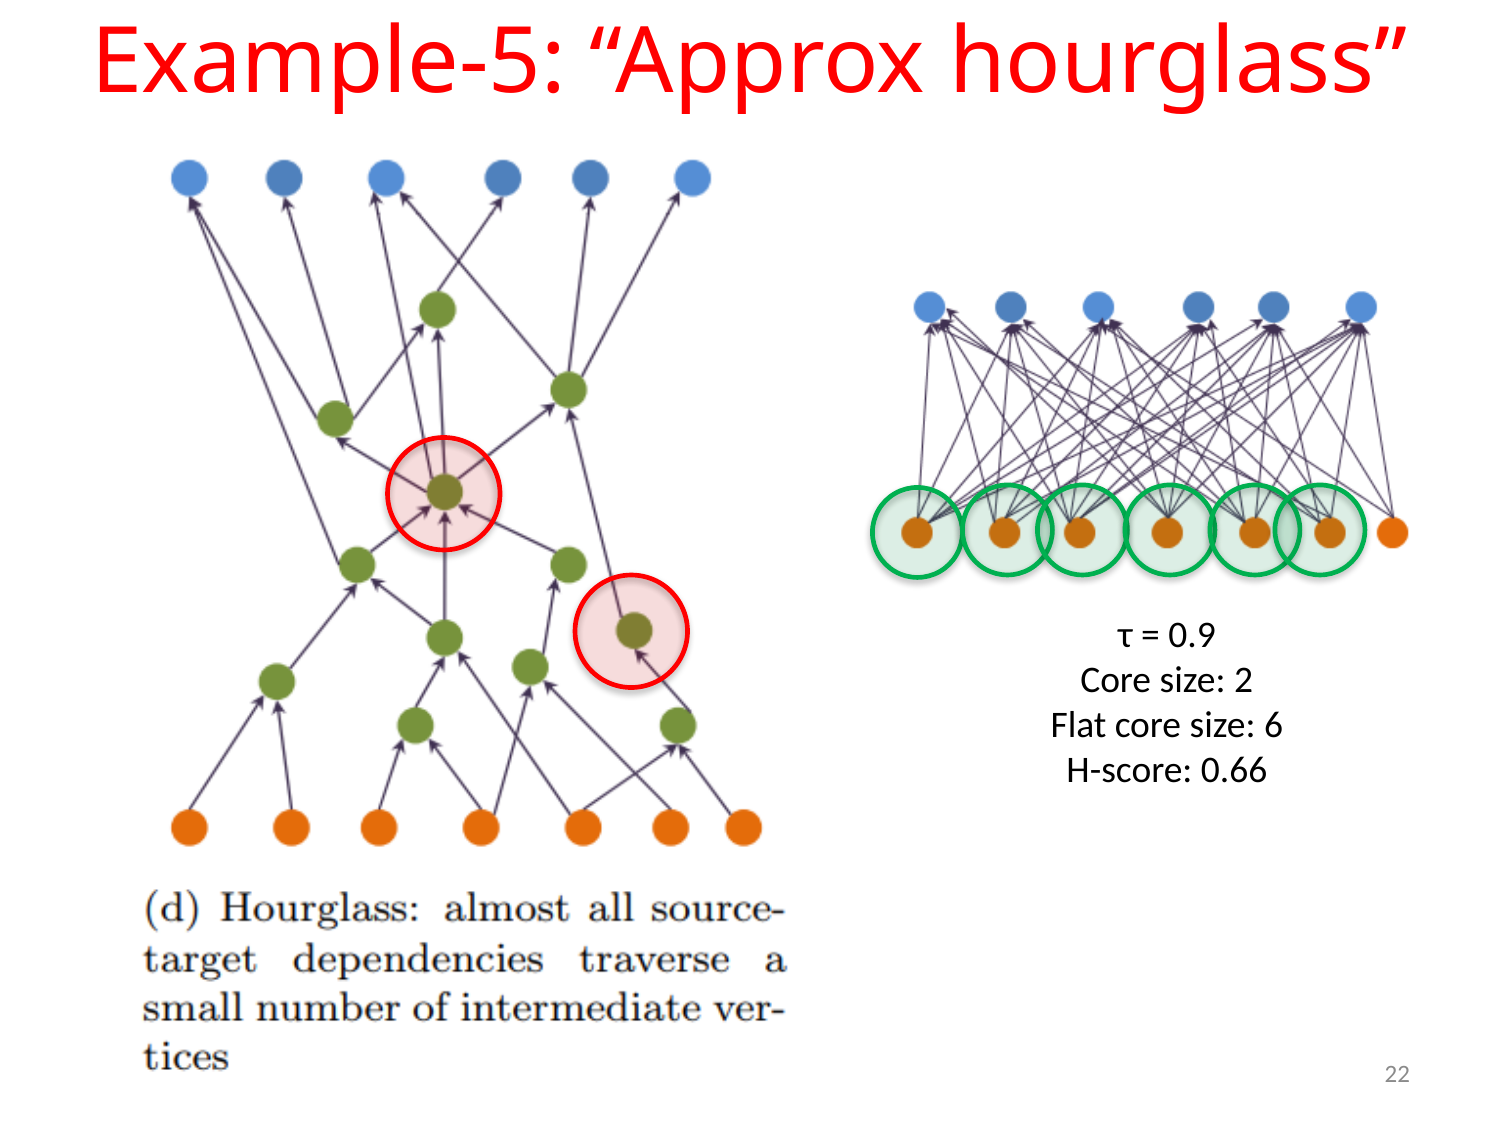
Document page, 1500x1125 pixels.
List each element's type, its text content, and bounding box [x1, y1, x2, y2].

title Example-5: “Approx hourglass” [50, 0, 1450, 150]
text_box [871, 493, 955, 579]
text_box [1284, 559, 1356, 576]
text_box [1134, 559, 1206, 576]
text_box [1219, 559, 1282, 576]
text_box τ = 0.9 Core size: 2 Flat core size: 6 H-score: 0.66 [1035, 603, 1299, 798]
text_box [1047, 559, 1118, 576]
text_box [972, 559, 1041, 576]
picture [899, 290, 1410, 551]
slide_number 22 [1074, 1042, 1425, 1103]
picture [120, 137, 813, 1113]
